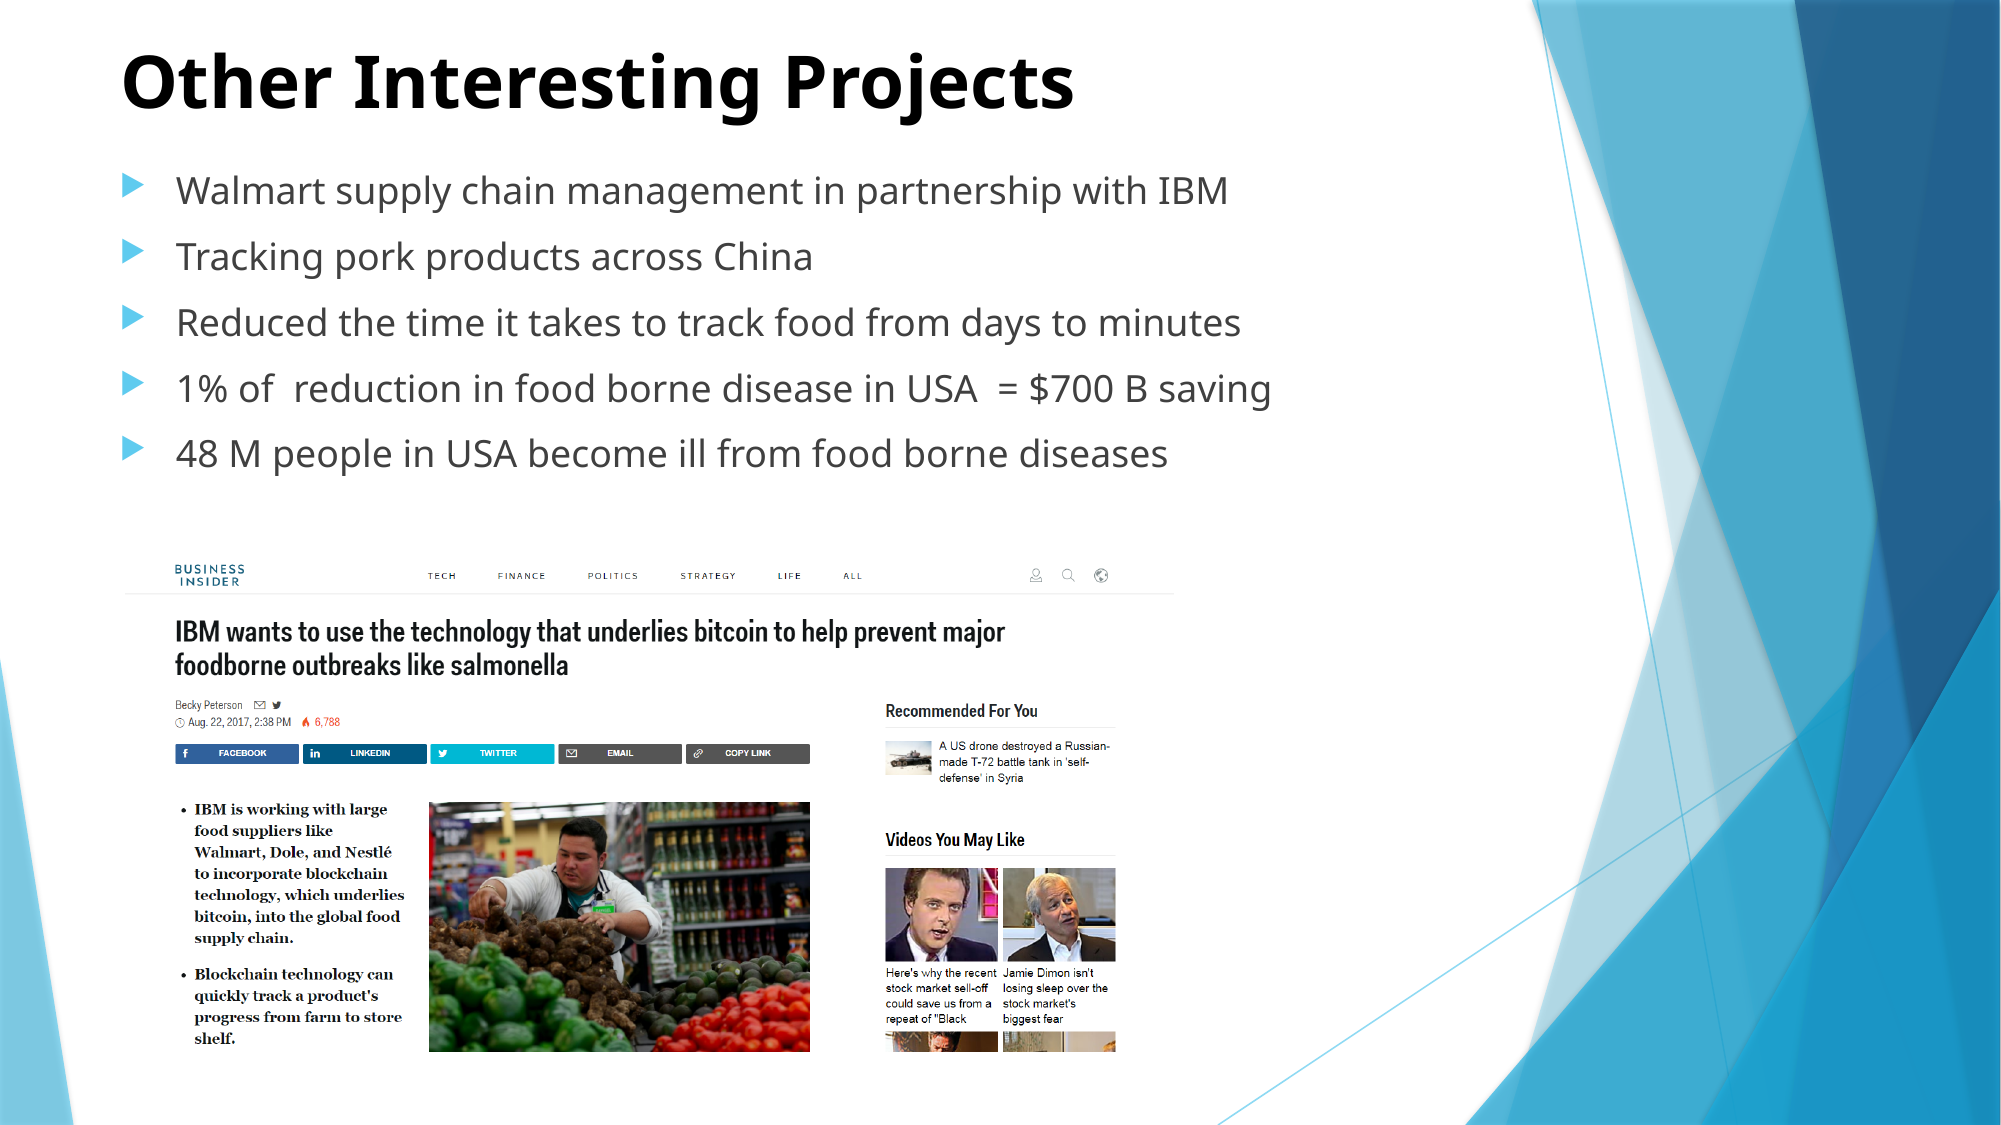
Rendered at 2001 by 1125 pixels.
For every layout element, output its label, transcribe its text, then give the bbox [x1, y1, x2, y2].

text_box Walmart supply chain management in partnership with IBM Tracking pork products across China Reduced the time it takes to track food from days to minutes 1% of reduction in food borne disease in USA = $700 B saving 48 M people in USA become ill from food borne diseases [104, 159, 1547, 528]
title Other Interesting Projects [104, 28, 1493, 132]
picture [125, 559, 1175, 1052]
